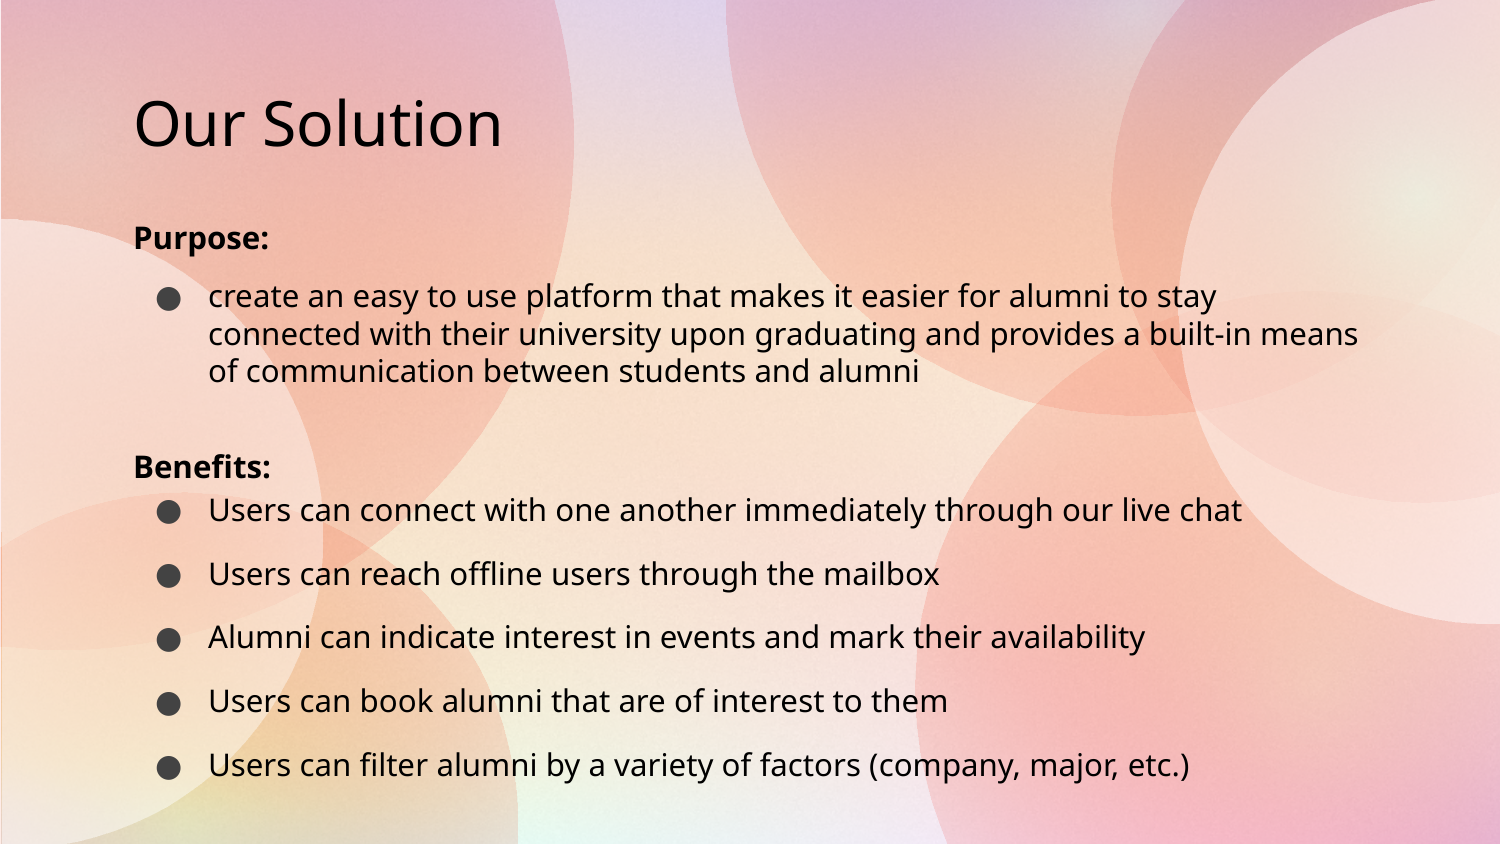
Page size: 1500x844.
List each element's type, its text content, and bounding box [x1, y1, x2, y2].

title Our Solution [118, 68, 1382, 163]
list Purpose: create an easy to use platform that makes it easier for alumni to stay connected with their university upon graduating and provides a built-in means of communication between students and alumni Benefits: Users can connect with one another immediately through our live chat Users can reach offline users through the mailbox Alumni can indicate interest in events and mark their availability Users can book alumni that are of interest to them Users can filter alumni by a variety of factors (company, major, etc.) [118, 202, 1382, 788]
